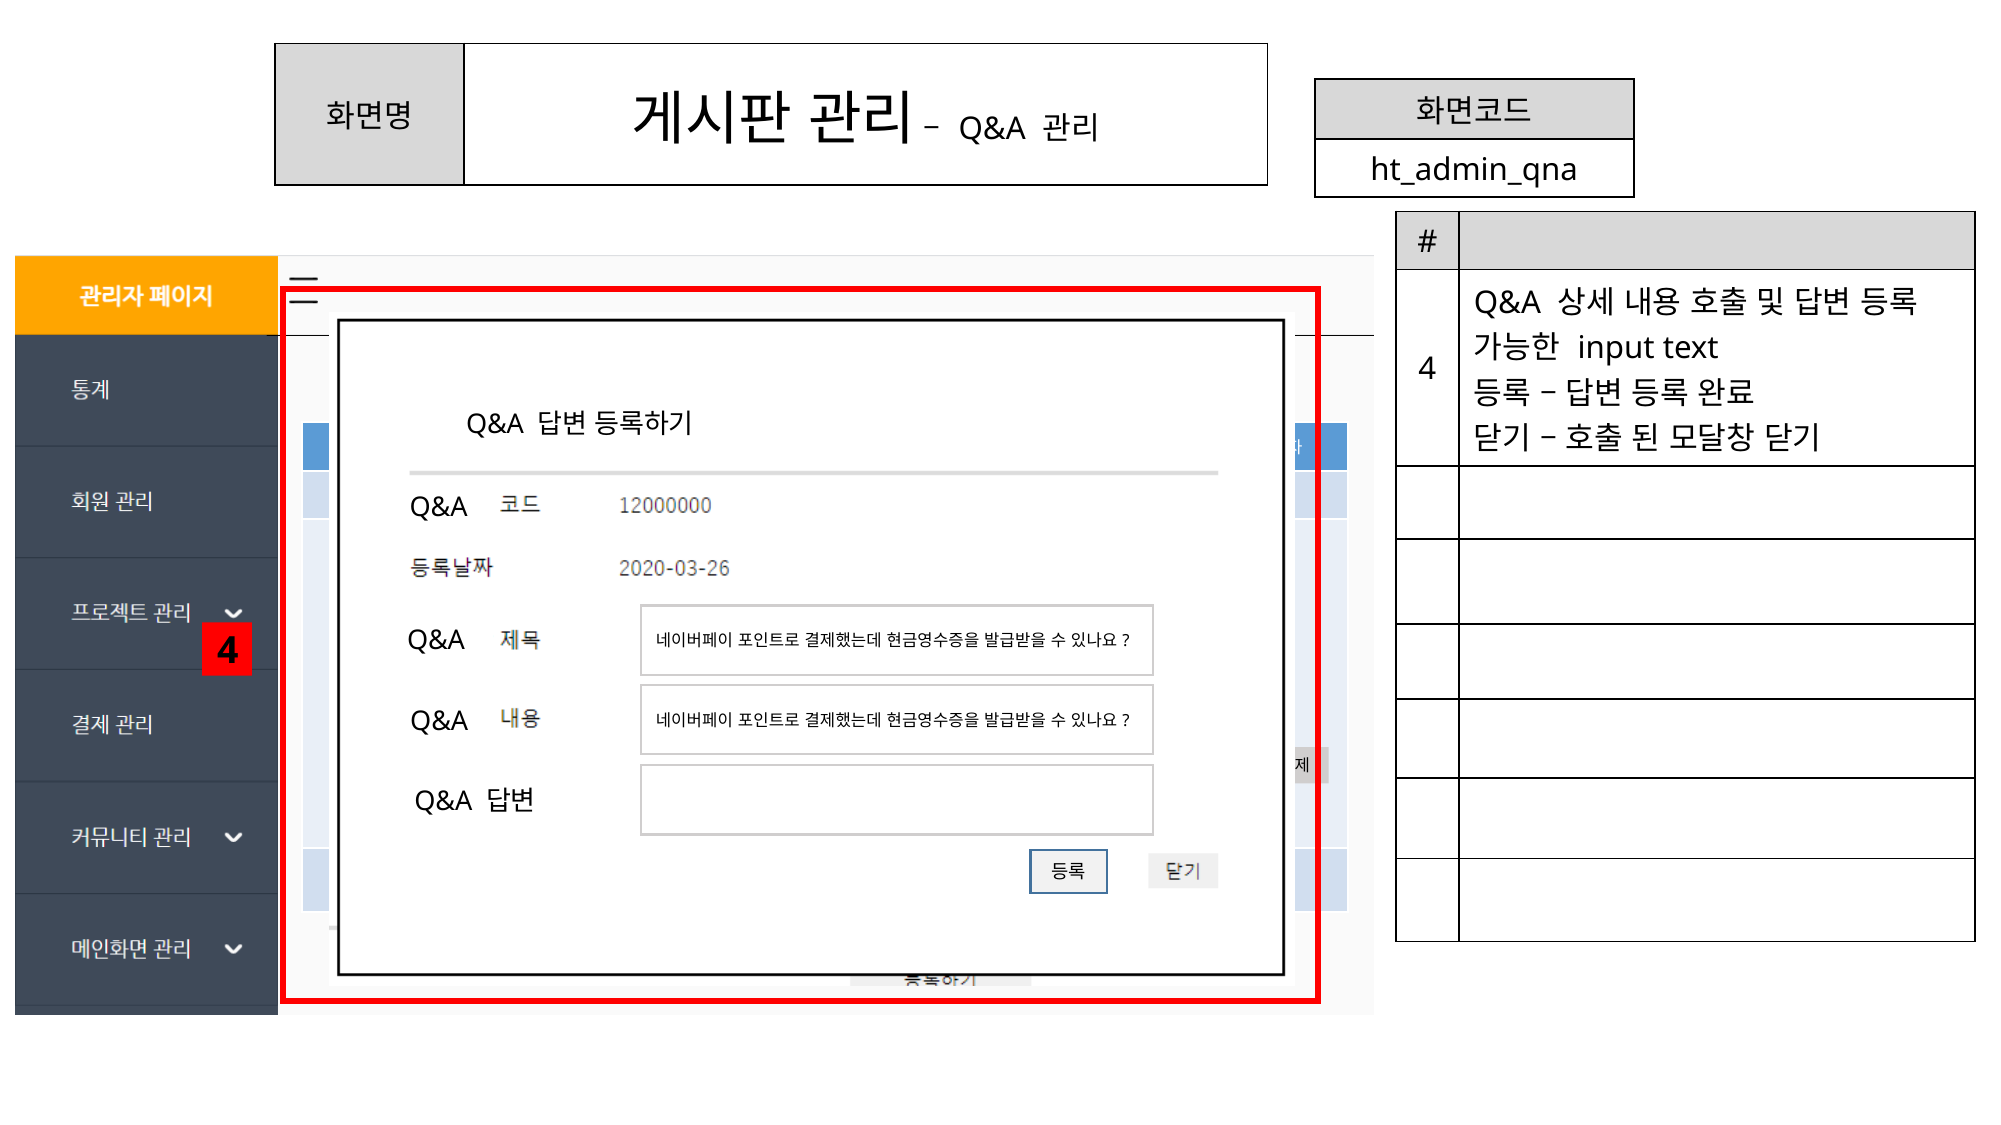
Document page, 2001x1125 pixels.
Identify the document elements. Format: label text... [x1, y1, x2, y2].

table_cell [1397, 540, 1458, 623]
table_cell [1460, 859, 1974, 941]
table_cell [1460, 700, 1974, 777]
table_cell [1460, 779, 1974, 858]
table_cell 4 [1397, 270, 1458, 465]
table_cell [1460, 467, 1974, 538]
picture [15, 251, 1374, 1015]
table_cell [1460, 540, 1974, 623]
table_header 화면코드 [1316, 80, 1633, 138]
table_header [1460, 212, 1974, 269]
table_header # [1397, 212, 1458, 269]
table_cell [1397, 700, 1458, 777]
table_cell [1397, 859, 1458, 941]
table_cell [1397, 779, 1458, 858]
table_cell [1397, 625, 1458, 698]
table_header 게시판 관리 – Q&A 관리 [465, 44, 1267, 184]
table_cell Q&A 상세 내용 호출 및 답변 등록 가능한 input text 등록 – 답변 등록 완료 닫기 – 호출 된 모달창 닫기 [1460, 270, 1974, 465]
table_cell [1397, 467, 1458, 538]
table_cell [1460, 625, 1974, 698]
table_cell ht_admin_qna [1316, 140, 1633, 196]
table_header 화면명 [276, 44, 463, 184]
